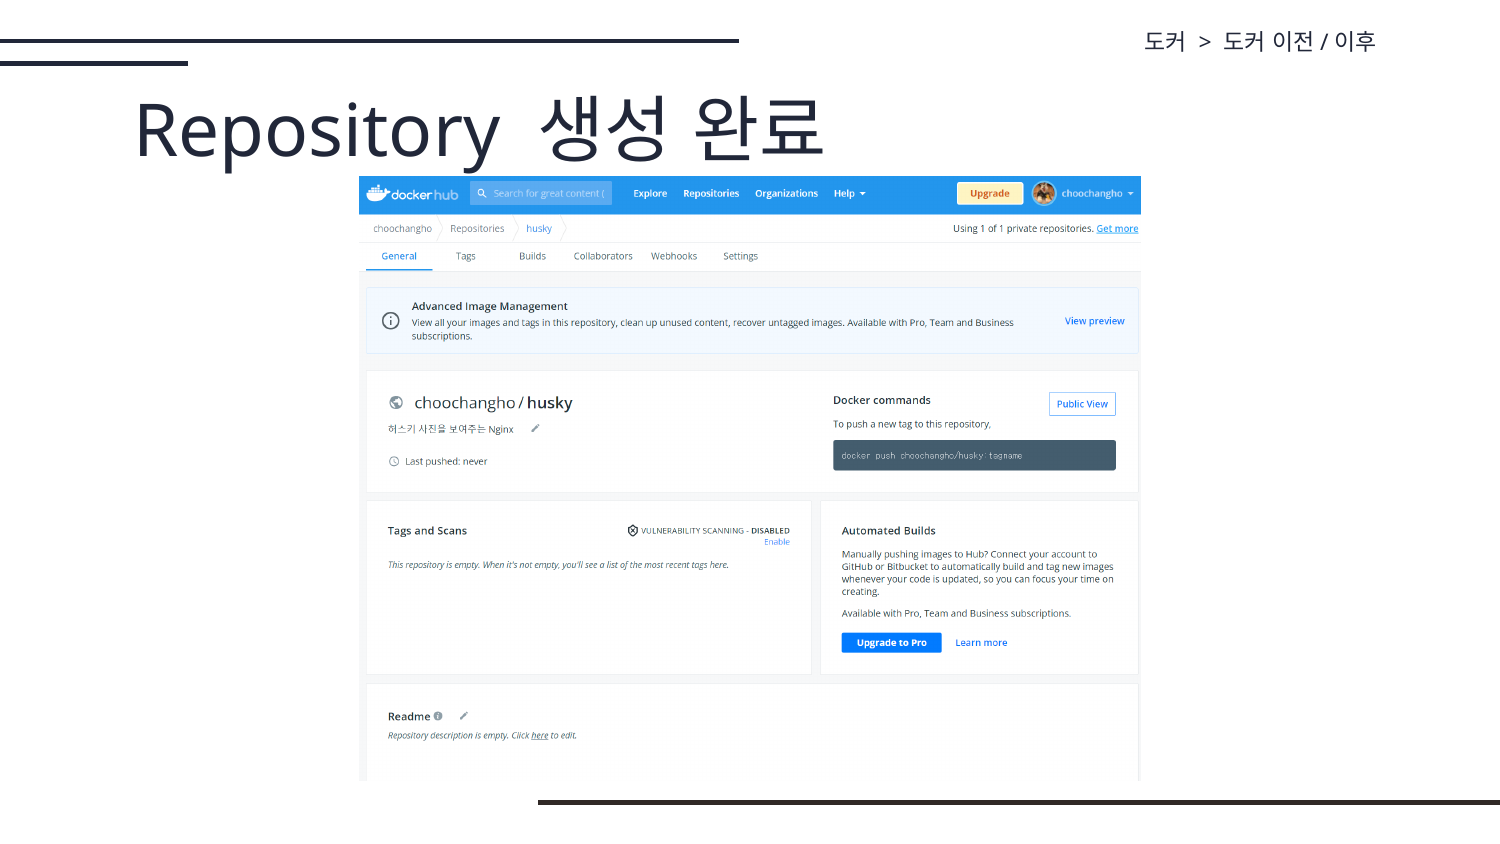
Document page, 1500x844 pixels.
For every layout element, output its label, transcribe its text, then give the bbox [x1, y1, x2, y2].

picture [359, 176, 1141, 781]
text_box 도커 > 도커 이전/이후 [952, 17, 1392, 65]
title Repository 생성 완료 [118, 88, 1382, 167]
